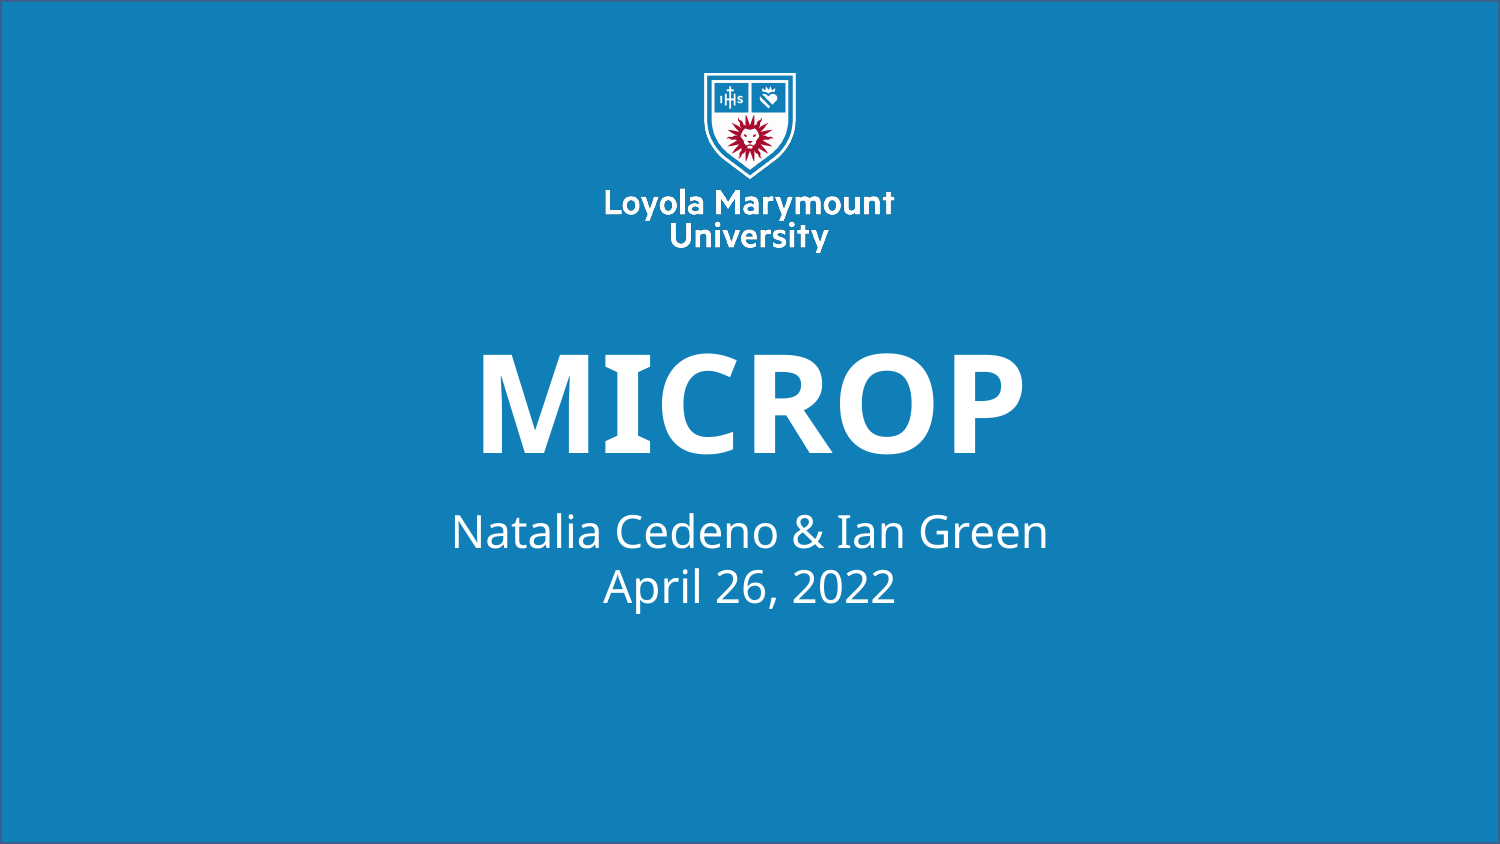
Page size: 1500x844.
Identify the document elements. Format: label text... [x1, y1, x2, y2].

picture [605, 72, 895, 254]
text_box MICROP [129, 348, 1372, 489]
text_box [0, 0, 1500, 844]
text_box Natalia Cedeno & Ian Green April 26, 2022 [204, 495, 1296, 620]
